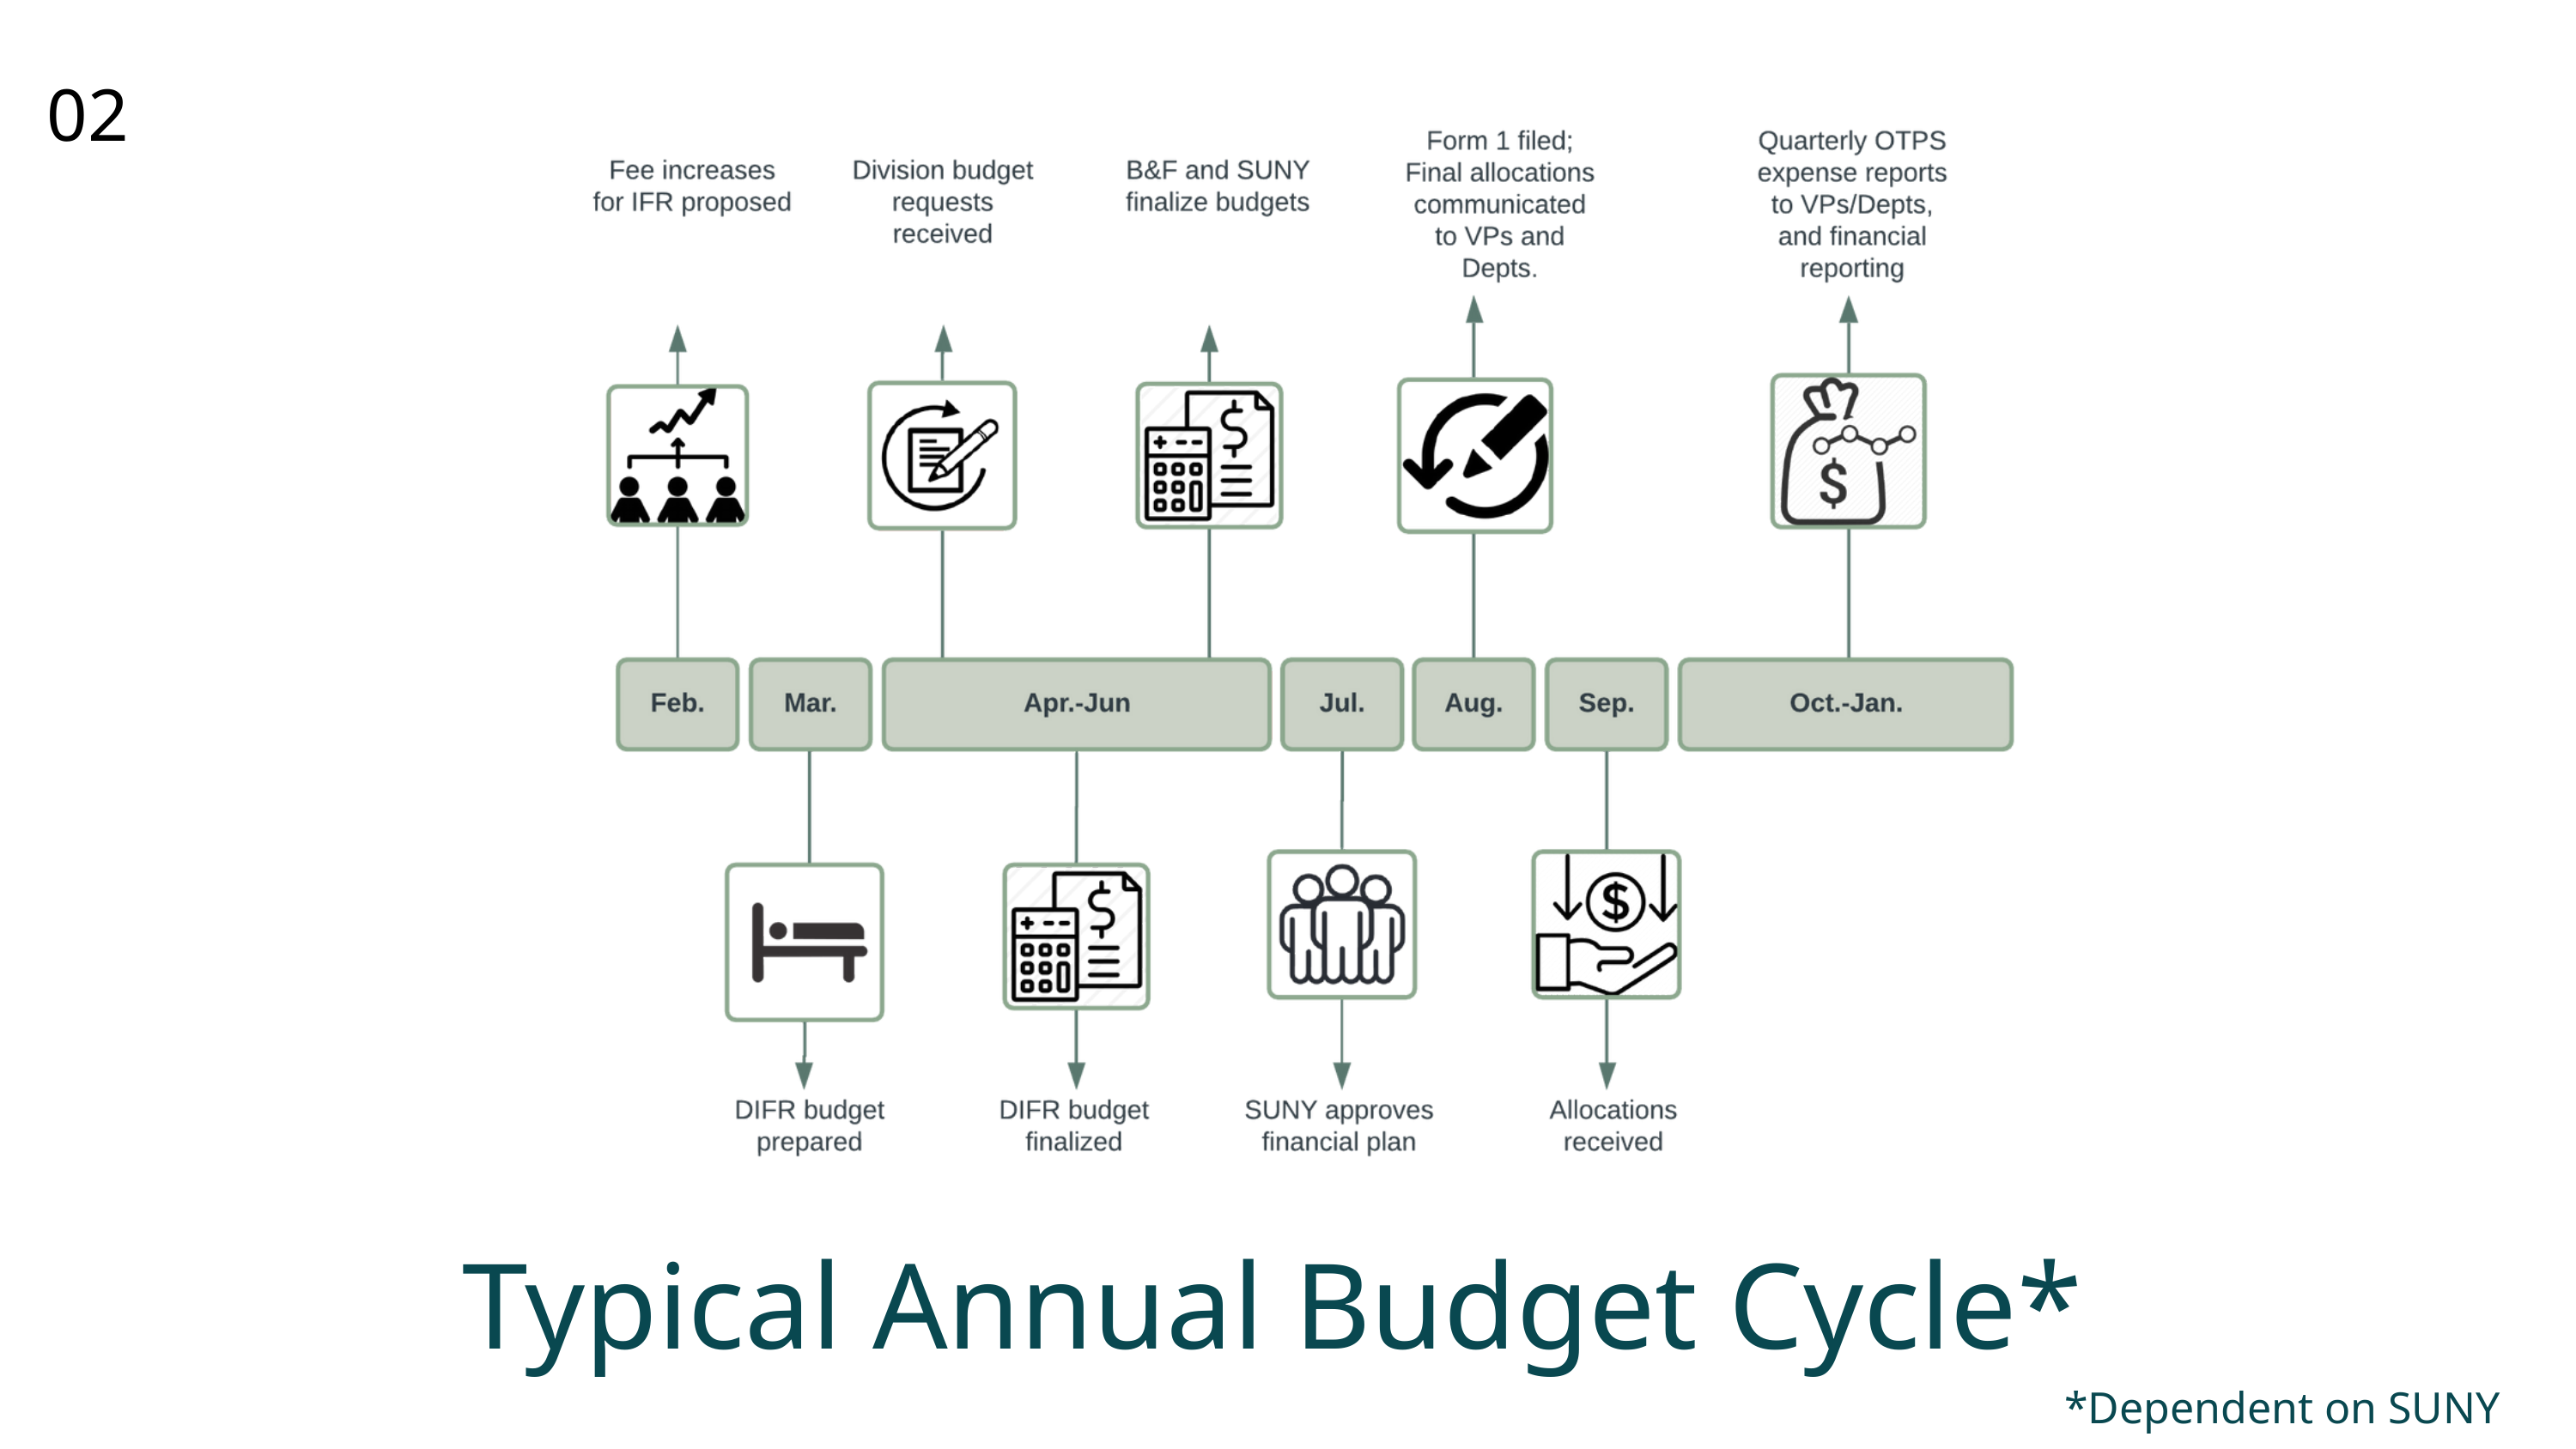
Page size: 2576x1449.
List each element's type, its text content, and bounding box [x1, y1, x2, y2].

text_box *Dependent on SUNY [1964, 1380, 2576, 1433]
text_box 02 [30, 15, 145, 156]
picture [530, 90, 2046, 1195]
text_box Typical Annual Budget Cycle* [144, 1204, 2432, 1373]
